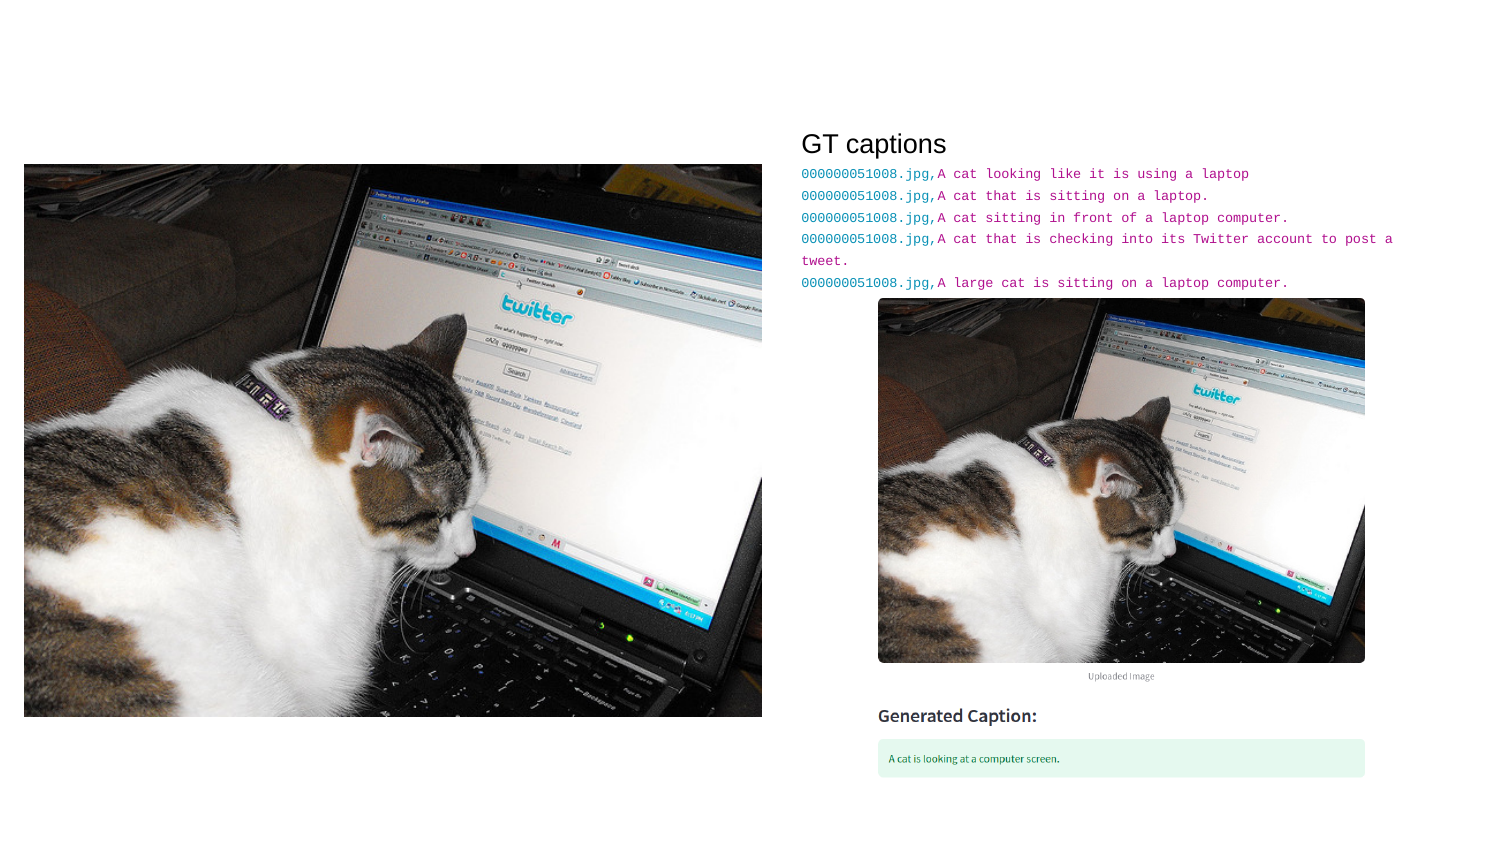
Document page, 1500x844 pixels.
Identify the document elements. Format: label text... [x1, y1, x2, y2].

picture [877, 296, 1367, 780]
text_box GT captions 000000051008.jpg,A cat looking like it is using a laptop 000000051008.jpg,A cat that is sitting on a laptop. 000000051008.jpg,A cat sitting in front of a laptop computer. 000000051008.jpg,A cat that is checking into its Twitter account to post a tweet. 000000051008.jpg,A large cat is sitting on a laptop computer. [786, 111, 1458, 311]
picture [24, 163, 762, 717]
